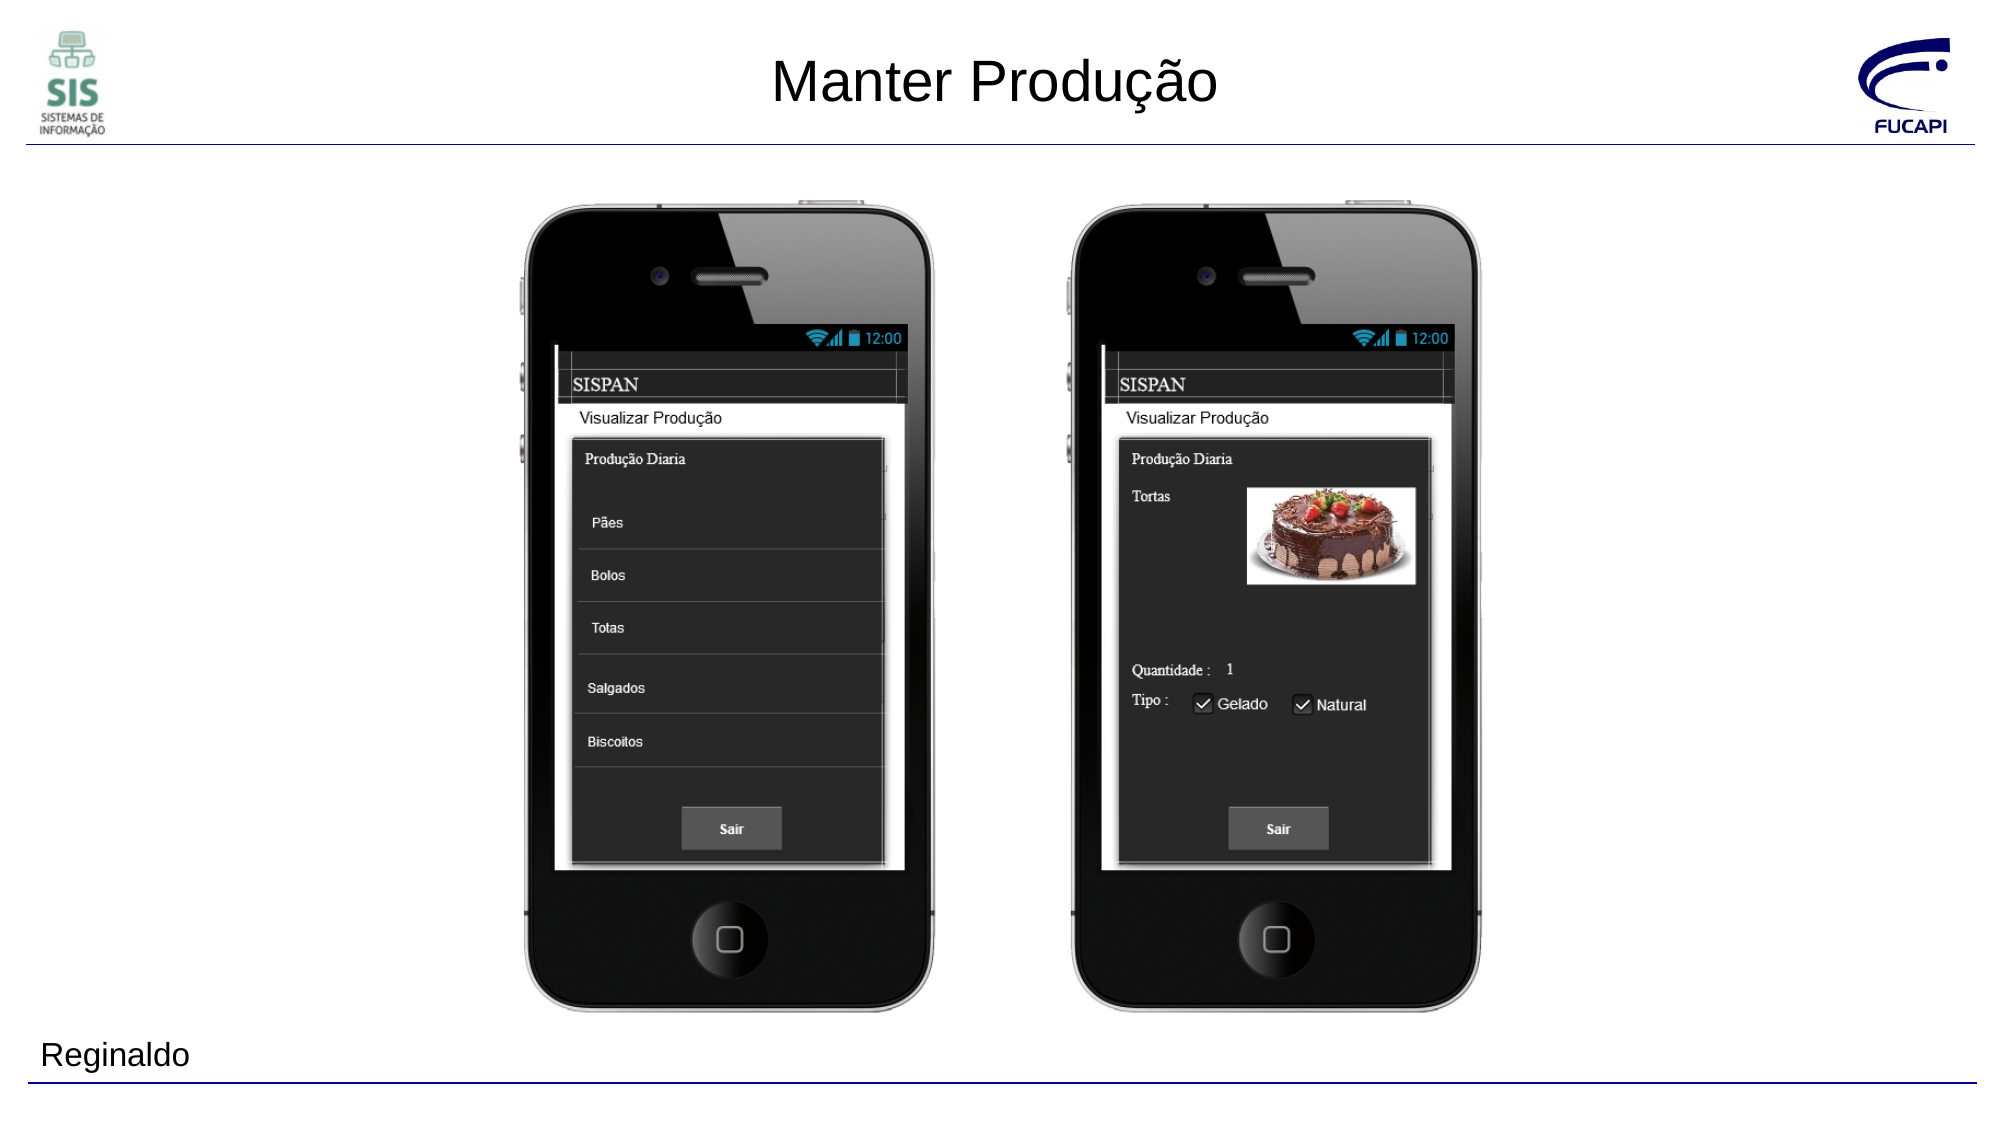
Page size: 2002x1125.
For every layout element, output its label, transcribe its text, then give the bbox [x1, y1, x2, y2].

picture [488, 197, 1507, 1022]
text_box Reginaldo [25, 1025, 442, 1081]
picture [1858, 38, 1950, 133]
picture [33, 24, 111, 139]
text_box Manter Produção [292, 35, 1699, 120]
